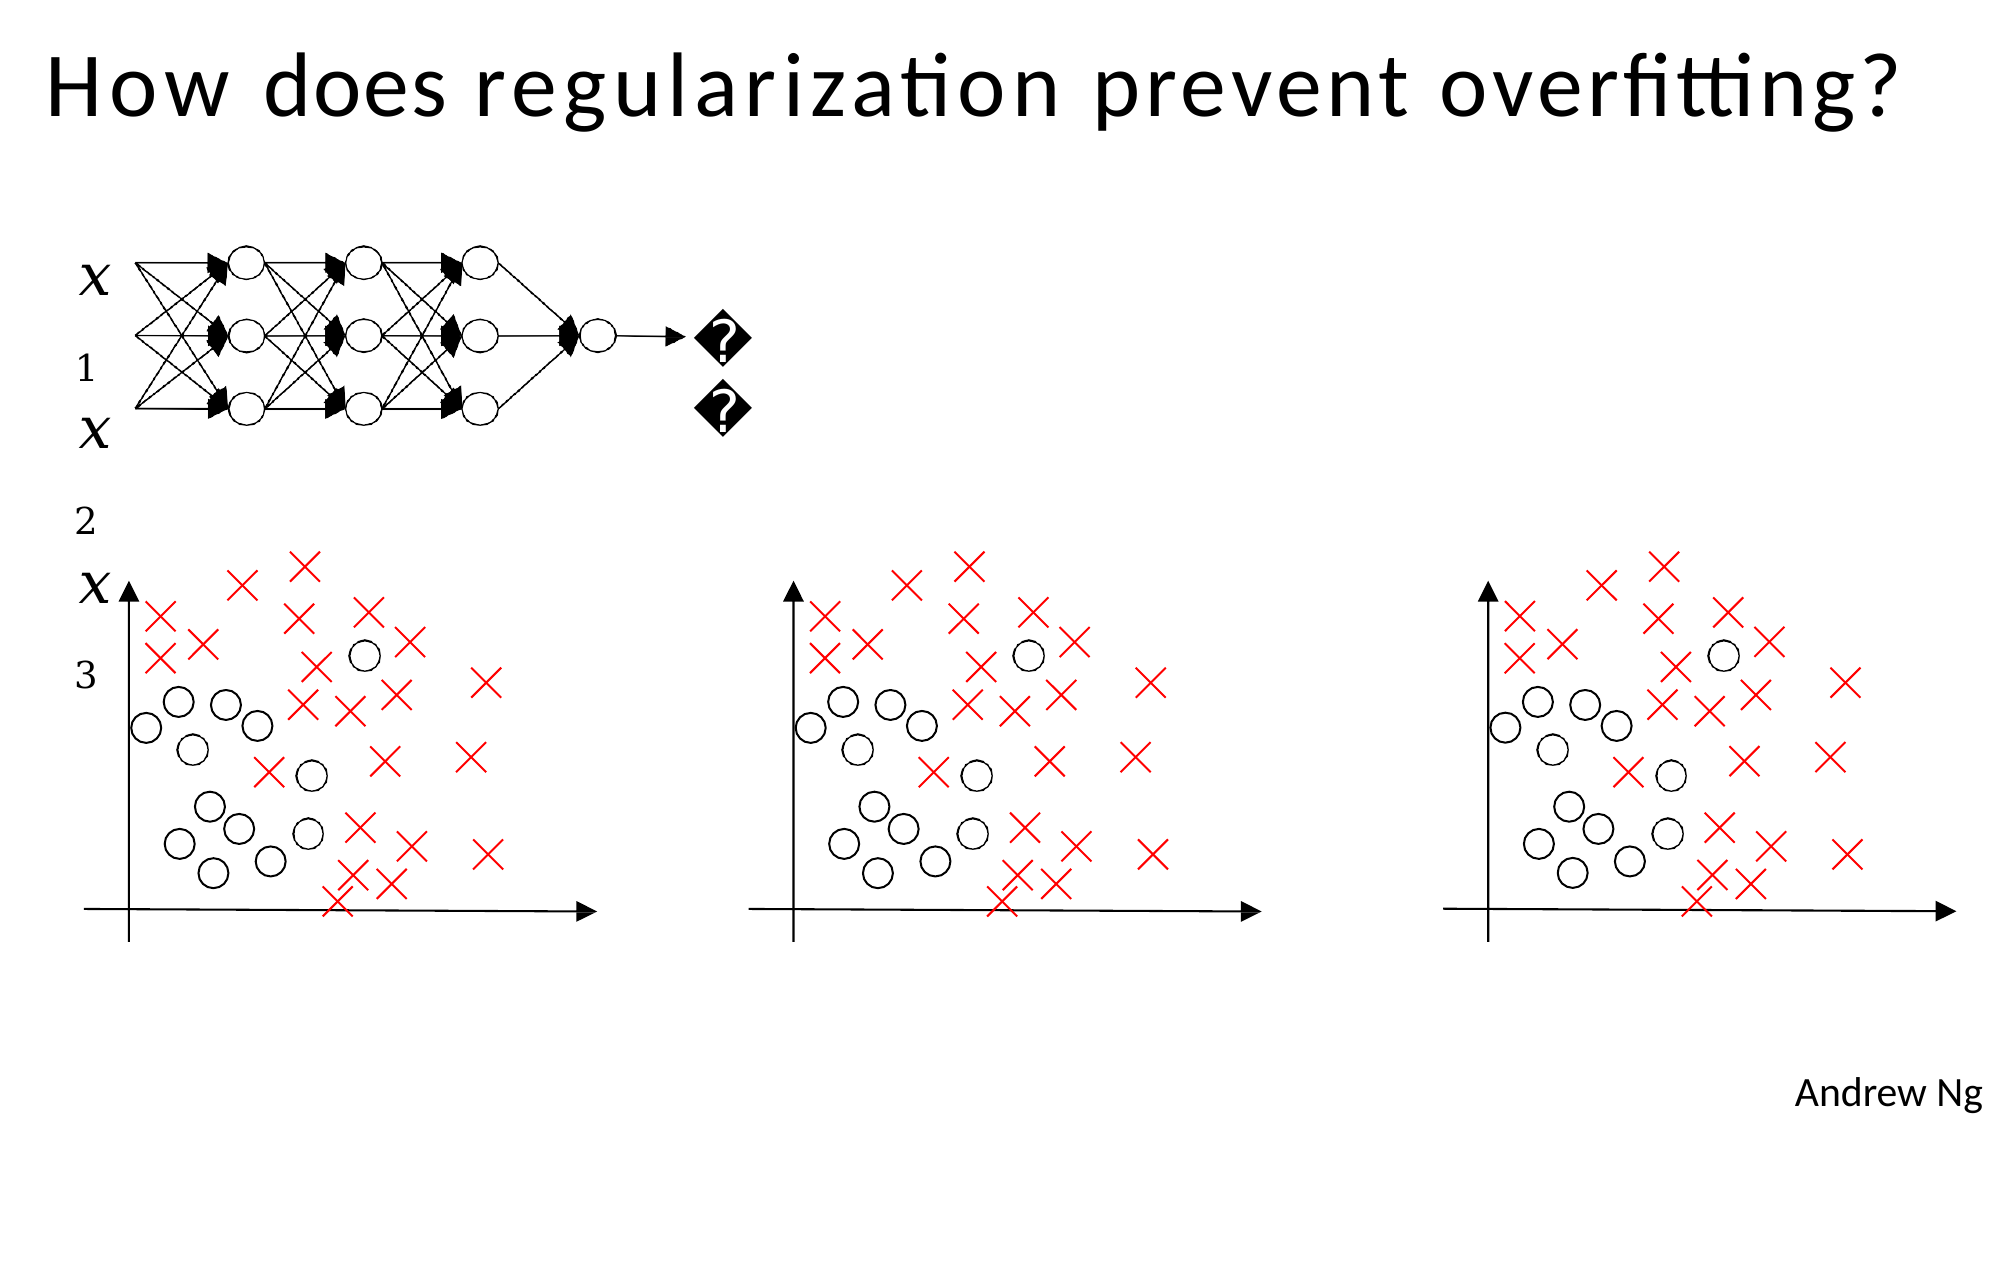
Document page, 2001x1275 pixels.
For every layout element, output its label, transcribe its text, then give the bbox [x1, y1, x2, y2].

text_box 𝑦 [691, 301, 727, 444]
text_box 𝑥1 𝑥2 𝑥3 [67, 235, 136, 697]
picture [134, 245, 686, 426]
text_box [748, 550, 1262, 943]
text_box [83, 550, 598, 943]
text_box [1442, 550, 1957, 943]
text_box Andrew Ng [1792, 1072, 1986, 1115]
title How does regularization prevent overfitting? [42, 22, 1946, 238]
